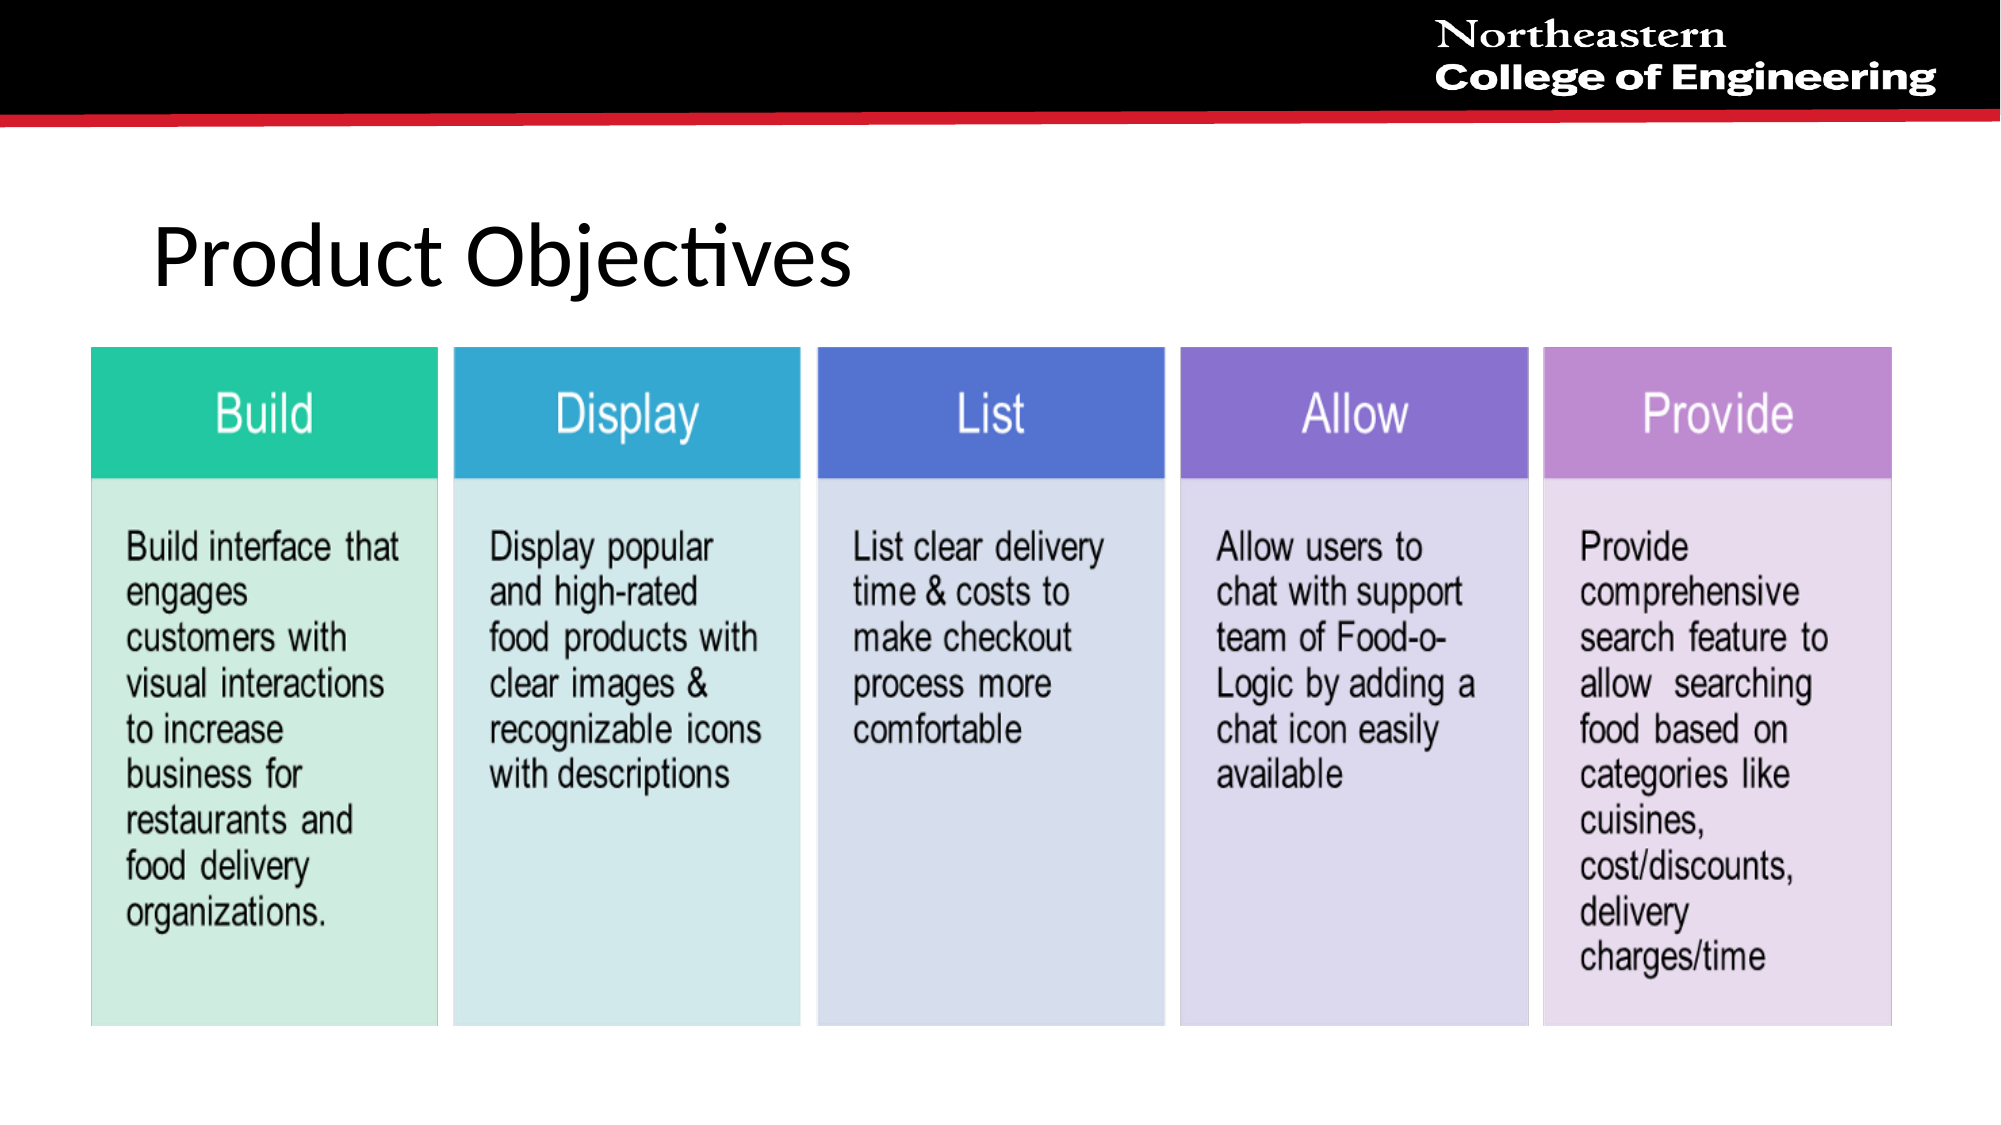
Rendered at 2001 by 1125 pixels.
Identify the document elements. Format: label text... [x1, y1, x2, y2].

title Product Objectives [137, 147, 1863, 344]
picture [90, 346, 1893, 1026]
picture [1413, 11, 1978, 121]
